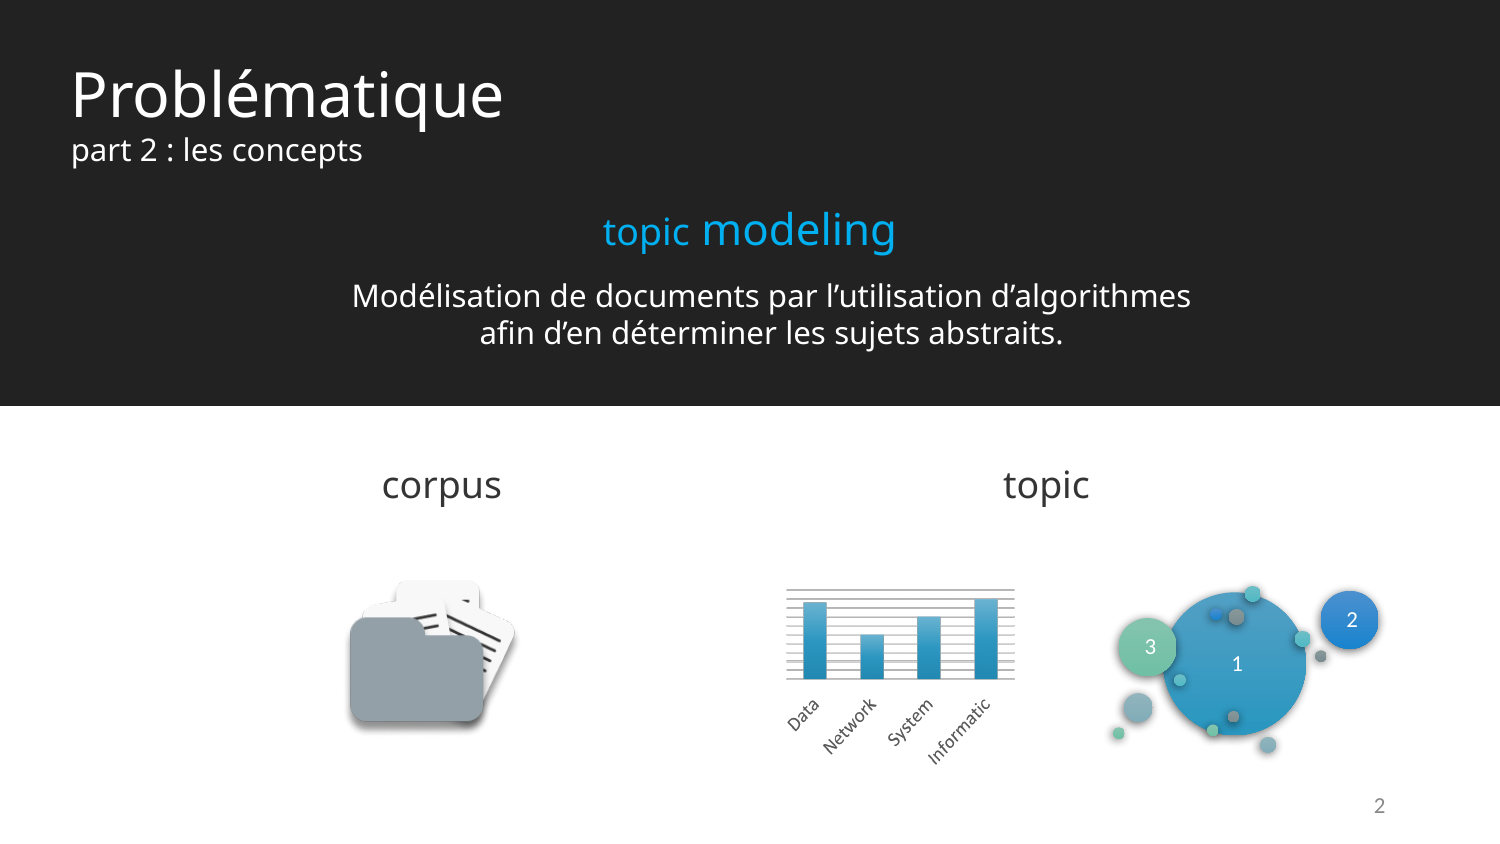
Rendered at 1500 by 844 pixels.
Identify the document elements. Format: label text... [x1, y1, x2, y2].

text_box Problématique part 2 : les concepts [59, 49, 635, 174]
slide_number 2 [1059, 782, 1397, 827]
text_box topic [935, 455, 1158, 512]
text_box Modélisation de documents par l’utilisation d’algorithmes afin d’en déterminer les sujets abstraits. [103, 270, 1442, 357]
text_box topic modeling [475, 196, 1025, 260]
picture [778, 573, 1030, 783]
text_box corpus [319, 455, 564, 512]
text_box [0, 0, 1500, 406]
picture [342, 580, 527, 738]
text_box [1112, 585, 1379, 753]
